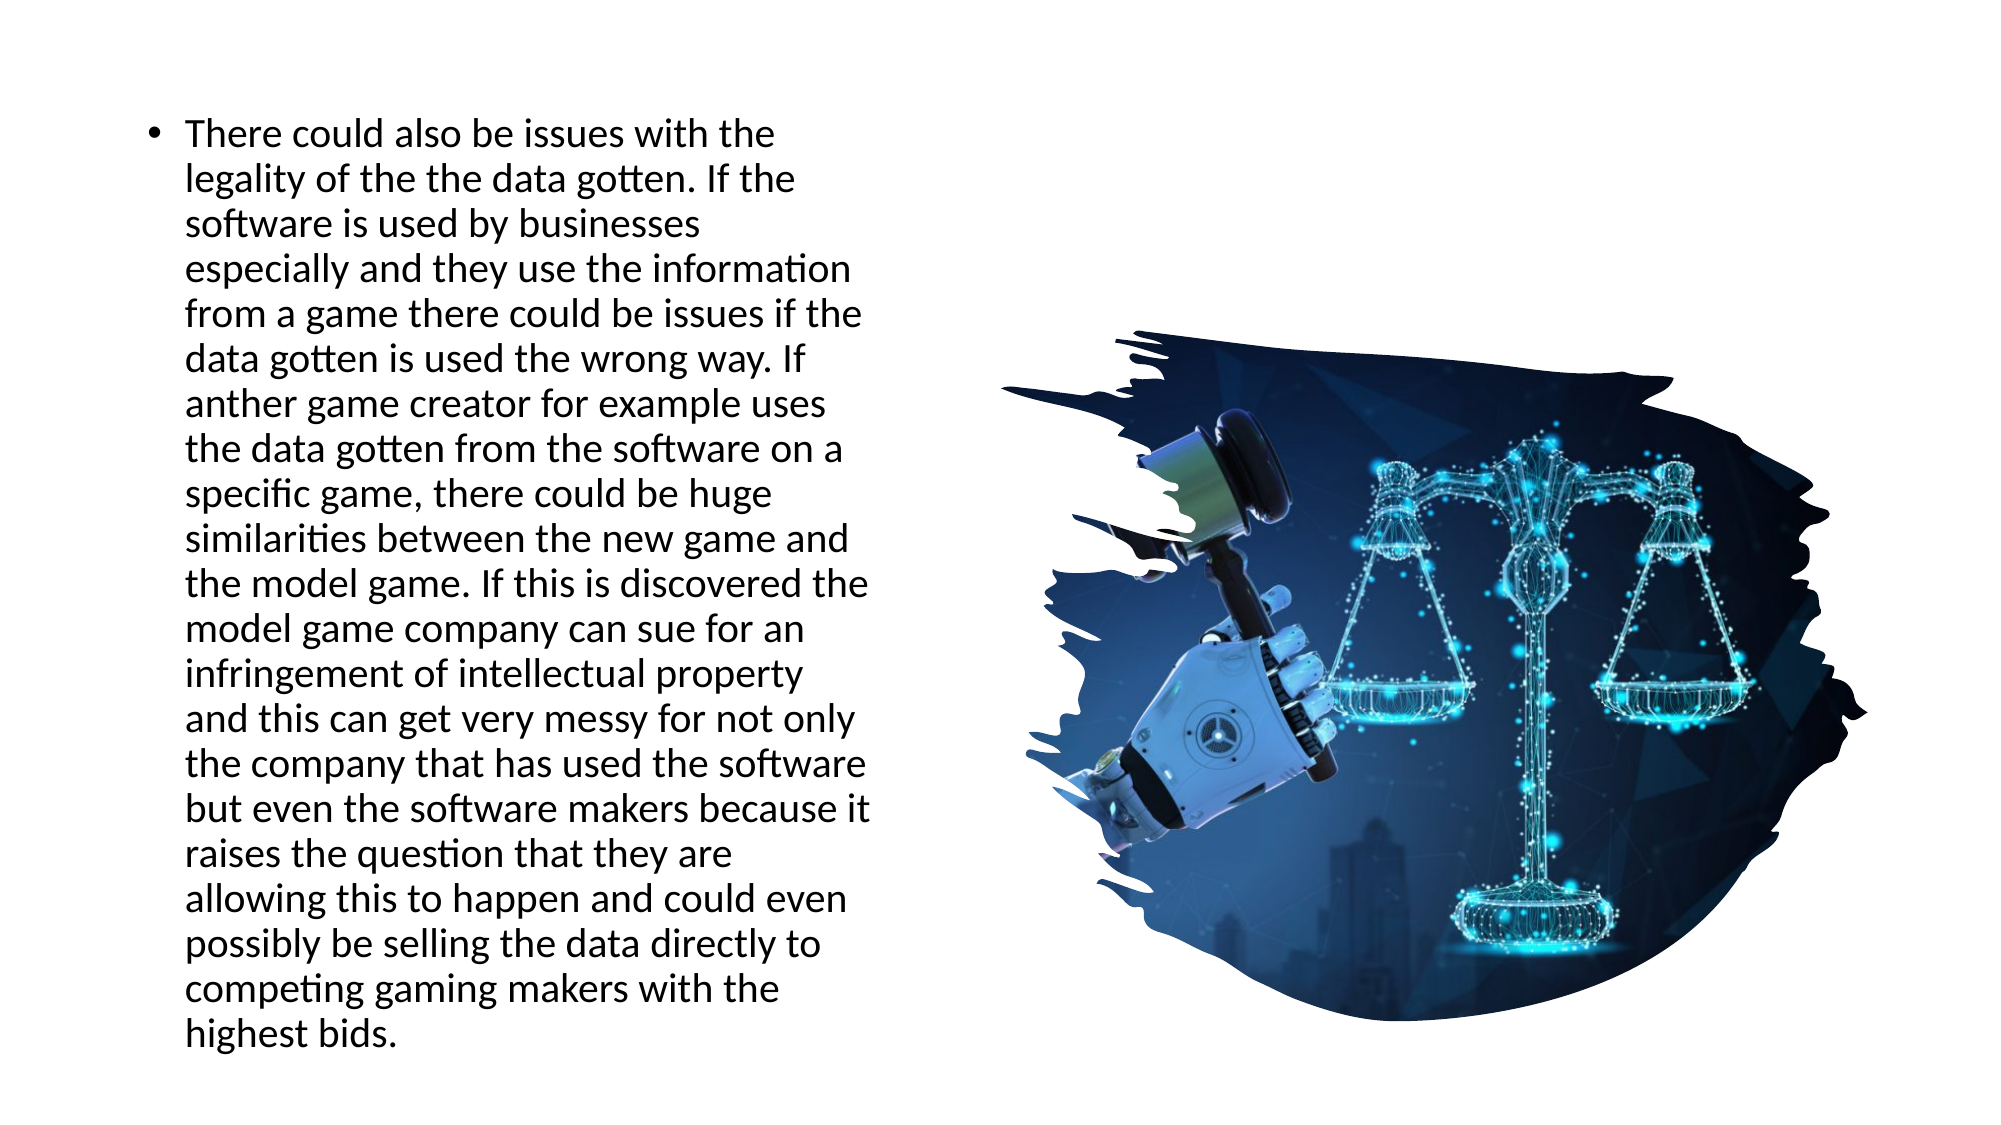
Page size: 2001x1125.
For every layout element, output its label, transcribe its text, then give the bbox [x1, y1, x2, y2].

list There could also be issues with the legality of the the data gotten. If the software is used by businesses especially and they use the information from a game there could be issues if the data gotten is used the wrong way. If anther game creator for example uses the data gotten from the software on a specific game, there could be huge similarities between the new game and the model game. If this is discovered the model game company can sue for an infringement of intellectual property and this can get very messy for not only the company that has used the software but even the software makers because it raises the question that they are allowing this to happen and could even possibly be selling the data directly to competing gaming makers with the highest bids. [132, 104, 890, 788]
picture [1000, 330, 1868, 1022]
